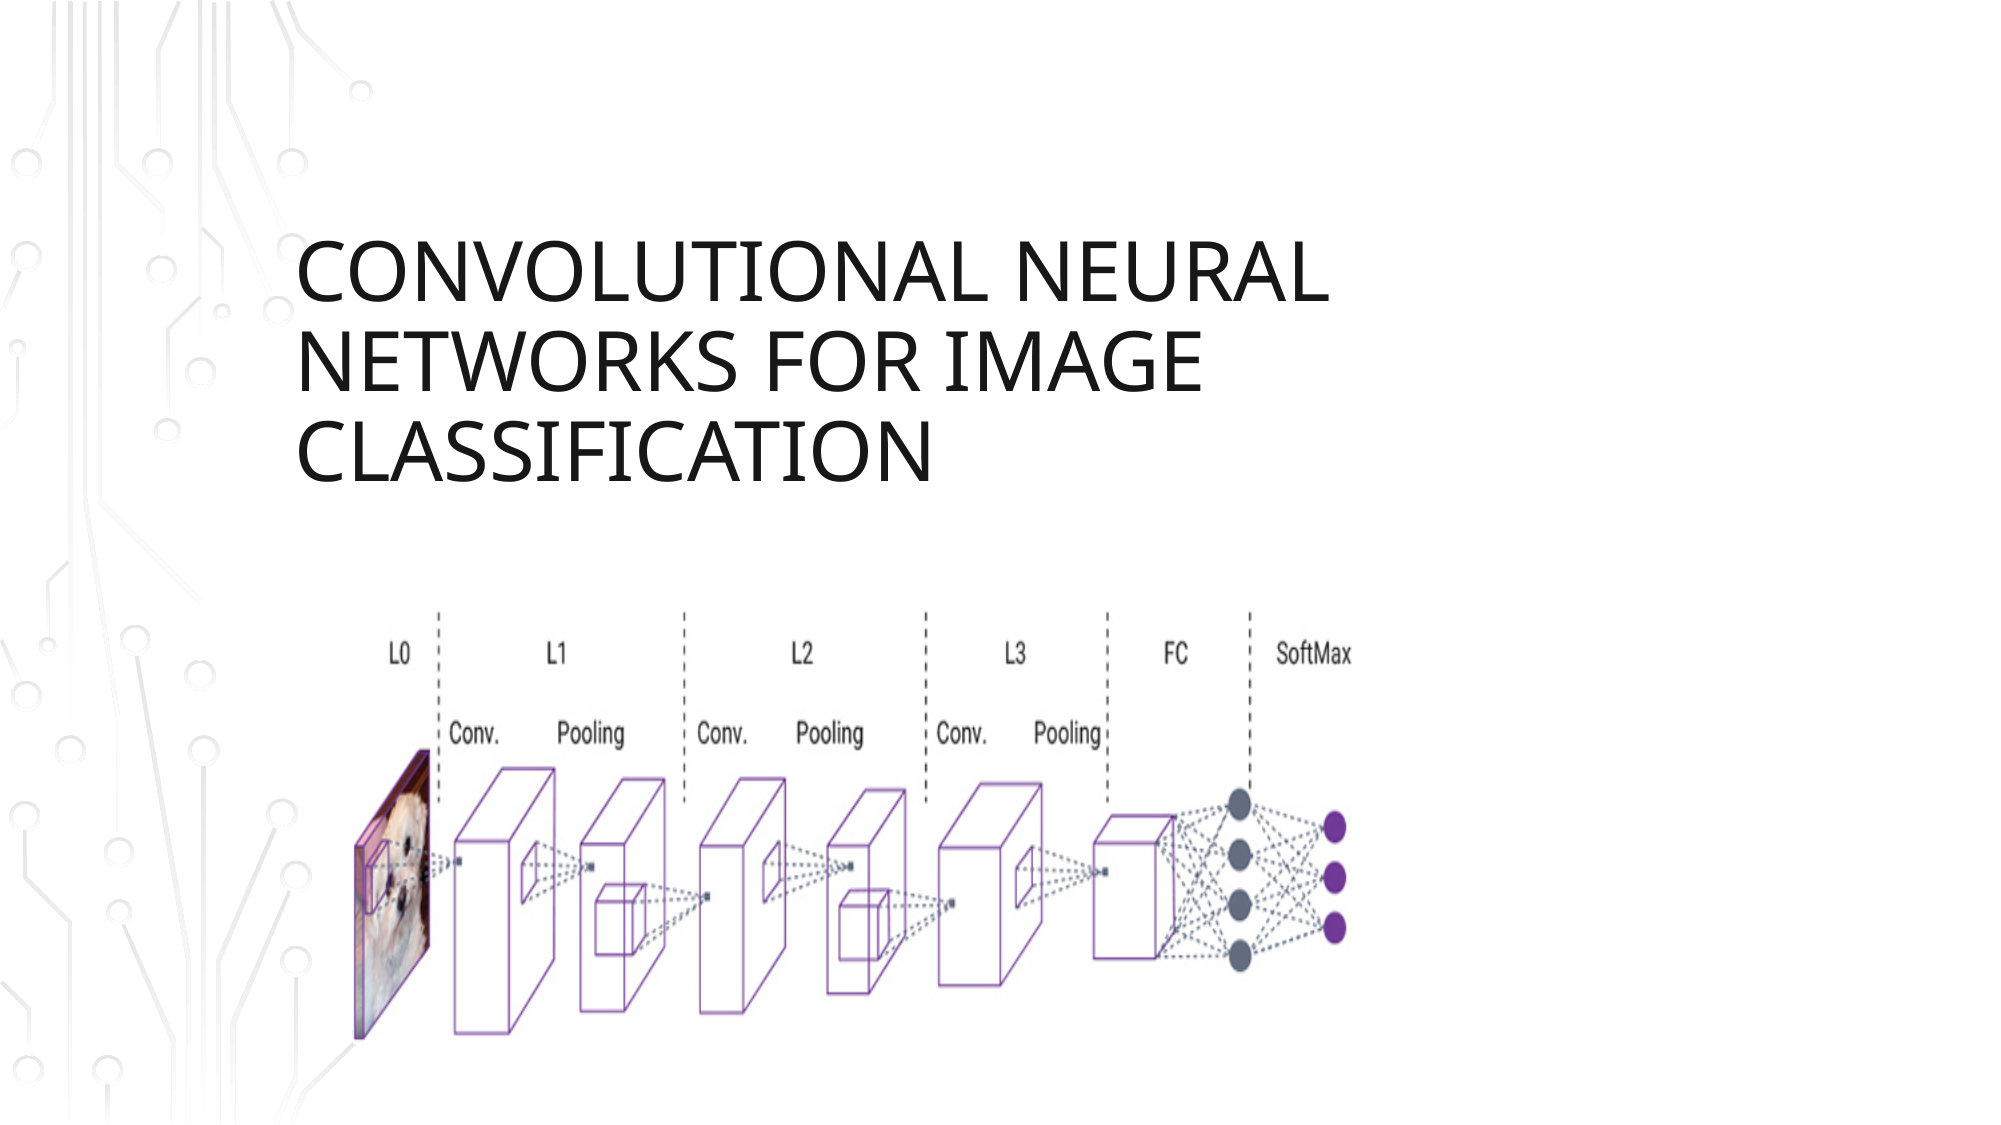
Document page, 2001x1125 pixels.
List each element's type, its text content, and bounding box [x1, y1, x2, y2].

picture [353, 609, 1353, 1044]
title Convolutional Neural Networks for Image Classification [279, 175, 1792, 507]
